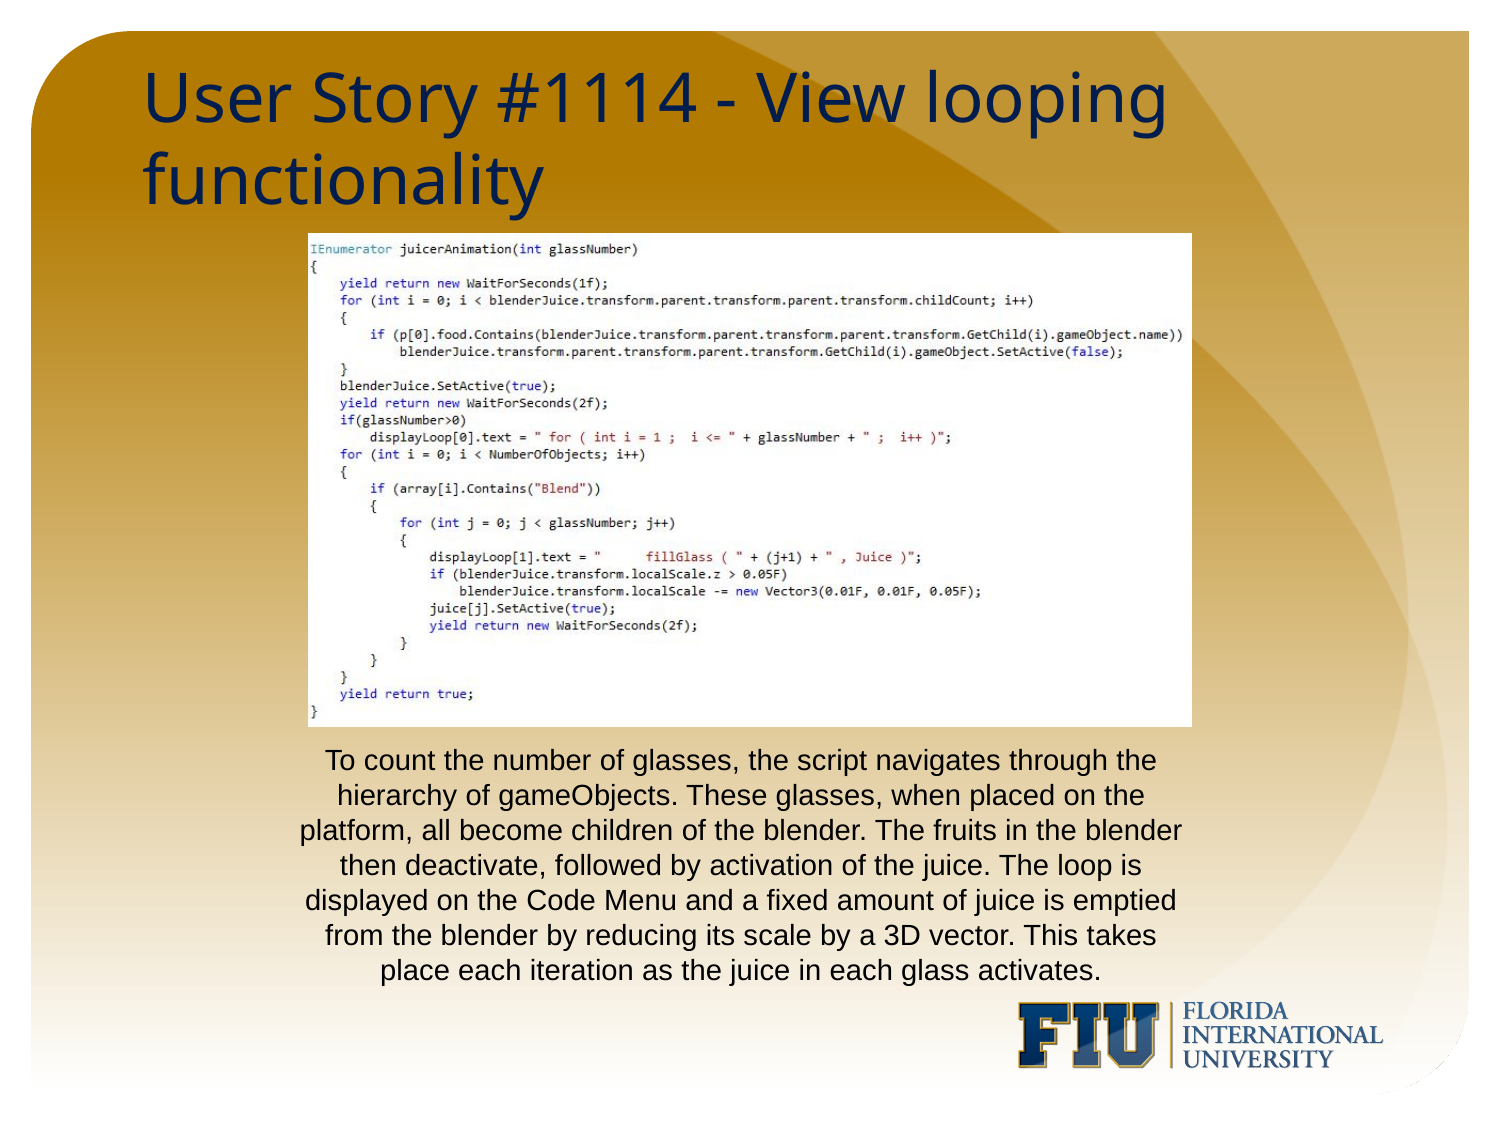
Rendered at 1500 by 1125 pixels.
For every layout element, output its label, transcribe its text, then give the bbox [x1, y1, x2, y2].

picture [24, 30, 1473, 1094]
text_box To count the number of glasses, the script navigates through the hierarchy of gameObjects. These glasses, when placed on the platform, all become children of the blender. The fruits in the blender then deactivate, followed by activation of the juice. The loop is displayed on the Code Menu and a fixed amount of juice is emptied from the blender by reducing its scale by a 3D vector. This takes place each iteration as the juice in each glass activates. [277, 726, 1206, 985]
title User Story #1114 - View looping functionality [127, 62, 1372, 234]
